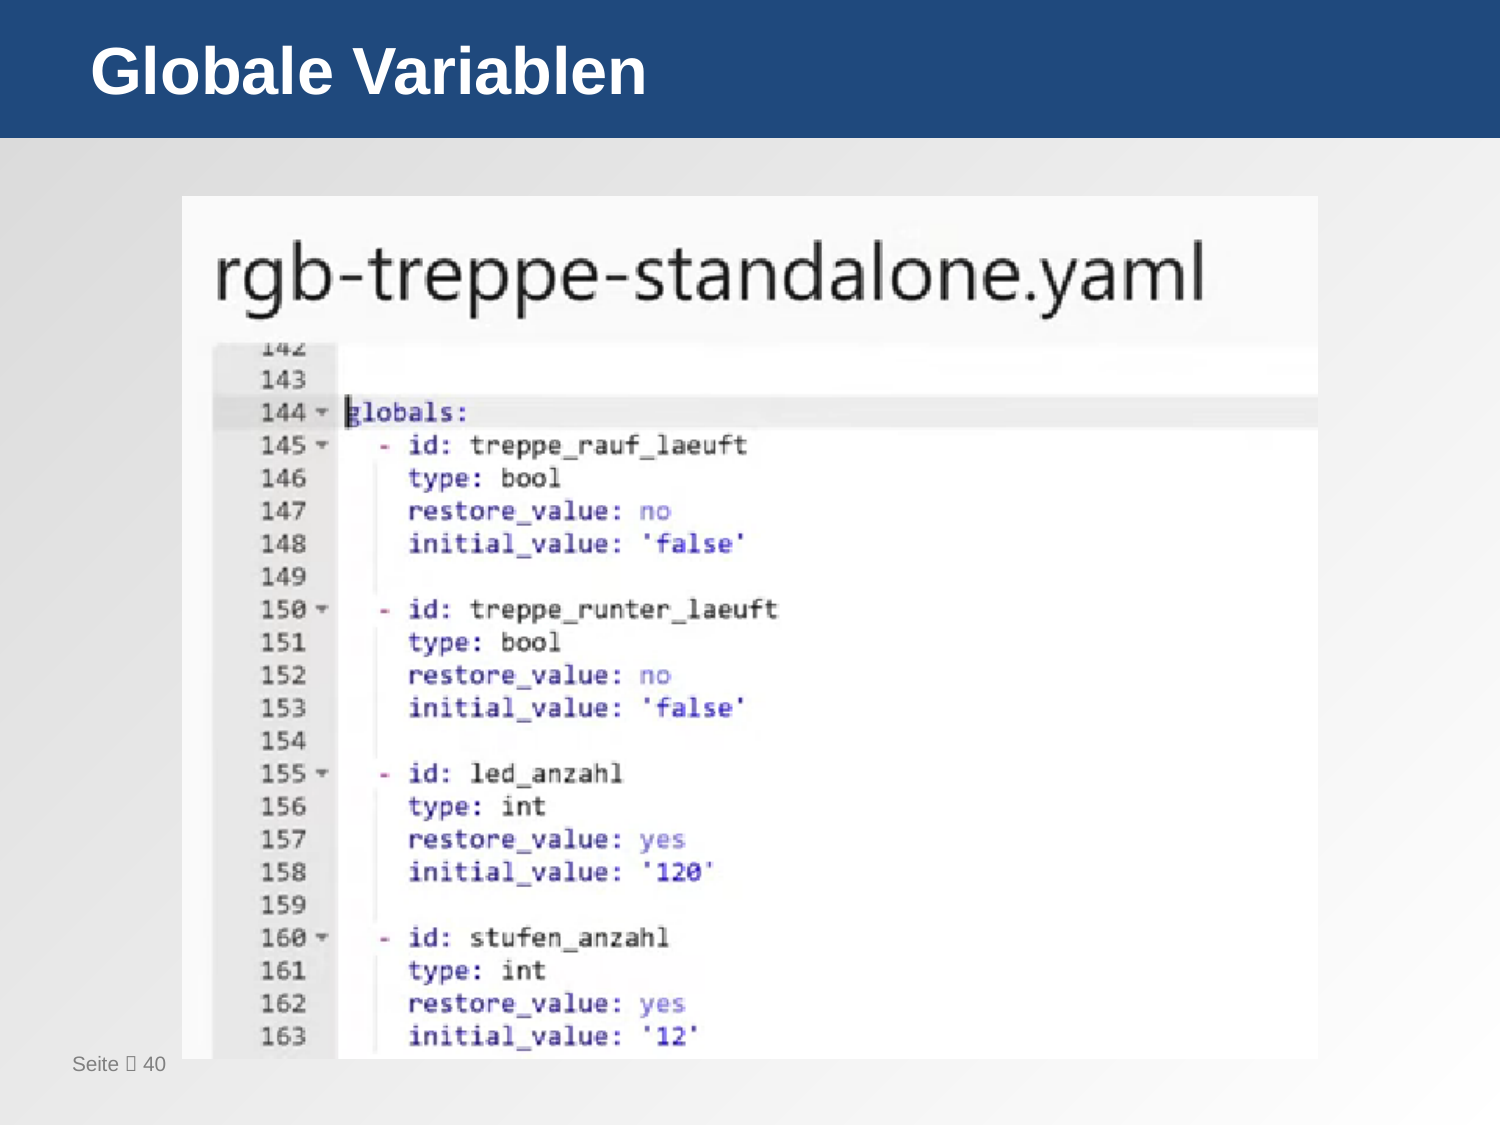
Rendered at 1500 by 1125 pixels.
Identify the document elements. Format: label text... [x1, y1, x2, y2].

picture [182, 196, 1318, 1060]
title Globale Variablen [75, 20, 1425, 208]
